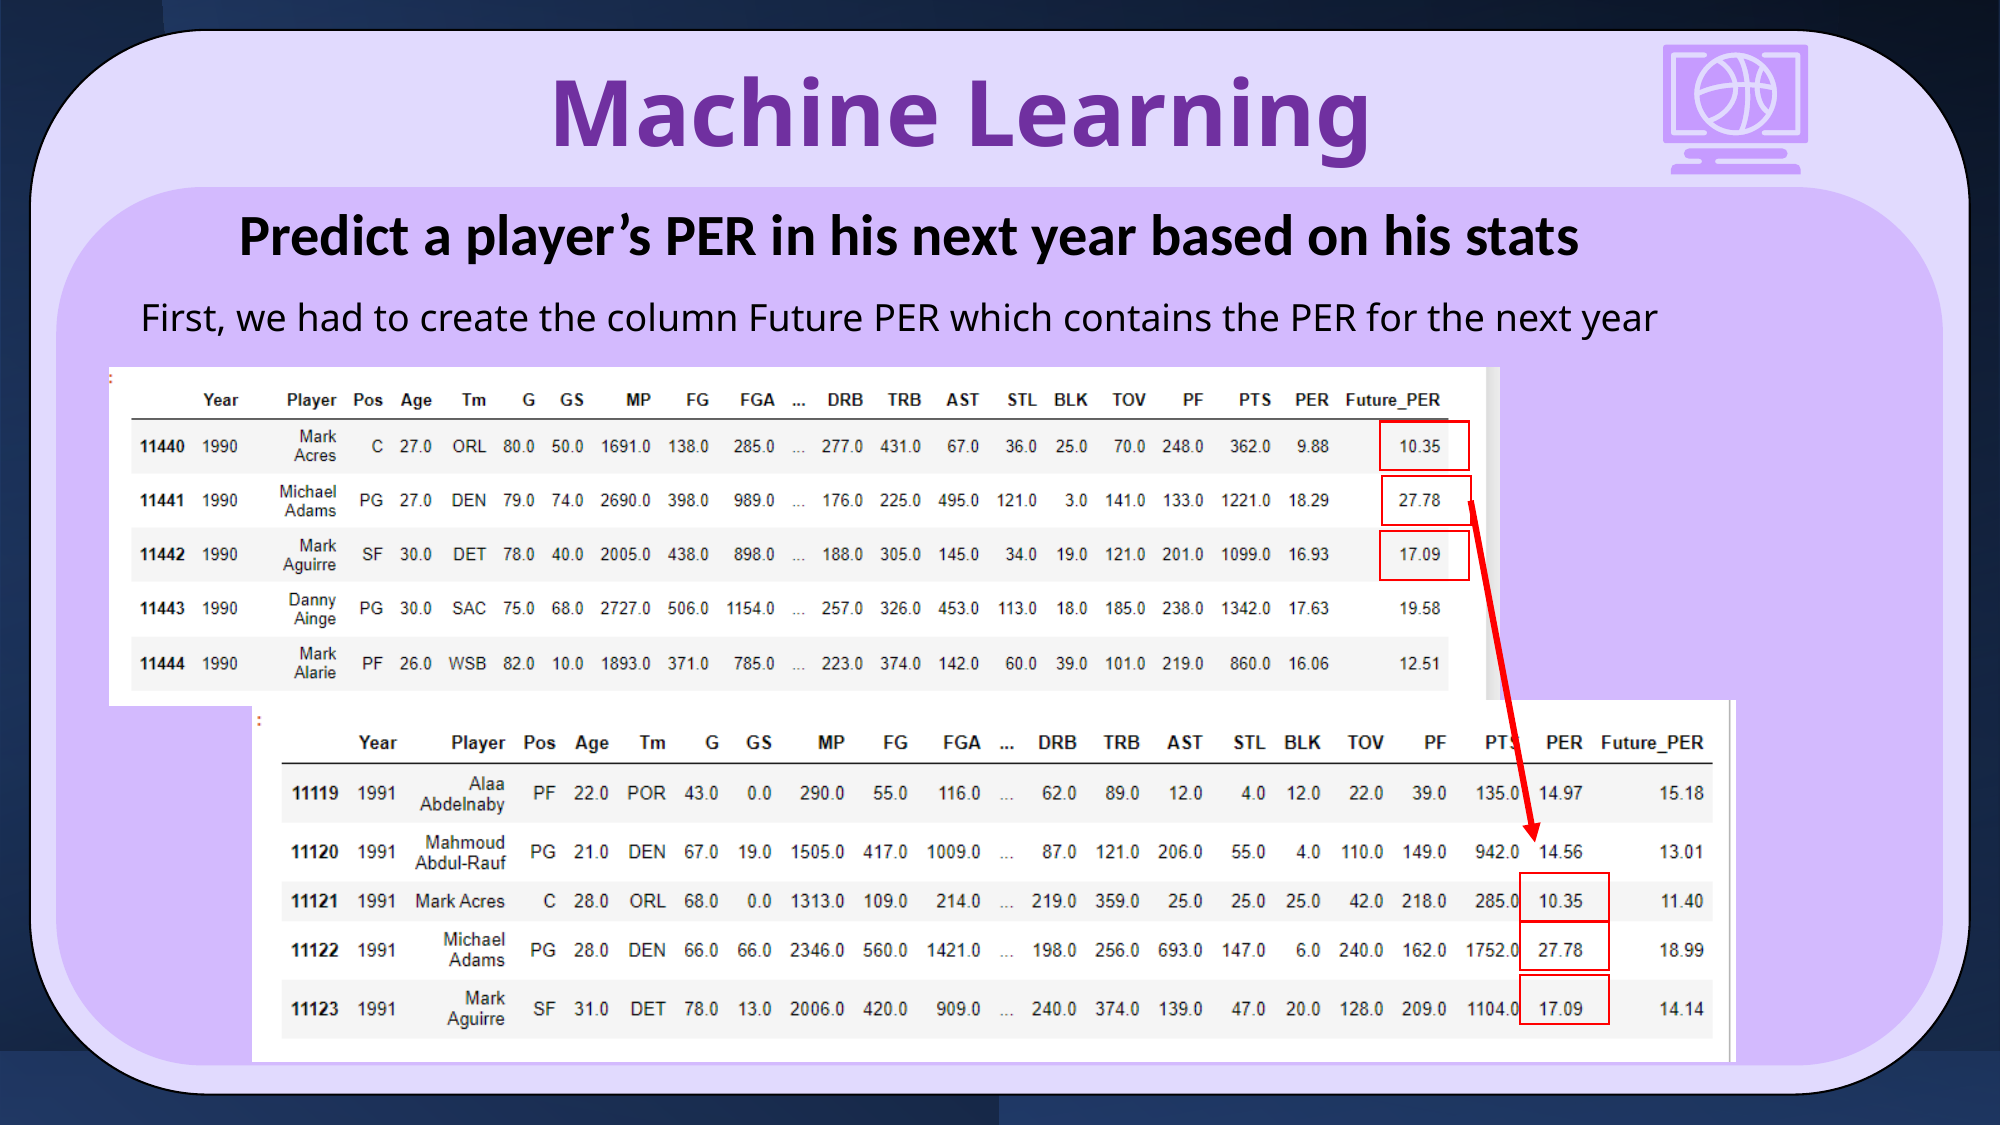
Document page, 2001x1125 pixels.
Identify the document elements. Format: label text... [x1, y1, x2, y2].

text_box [1470, 500, 1535, 843]
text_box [1663, 44, 1809, 175]
text_box [0, 0, 1999, 1125]
text_box First, we had to create the column Future PER which contains the PER for the next year [125, 286, 1825, 391]
text_box Machine Learning [325, 60, 1598, 174]
text_box [28, 28, 1971, 1096]
text_box Predict a player’s PER in his next year based on his stats [224, 189, 1918, 275]
text_box [56, 187, 1943, 1066]
picture [109, 367, 1736, 1062]
text_box [160, 0, 1840, 34]
